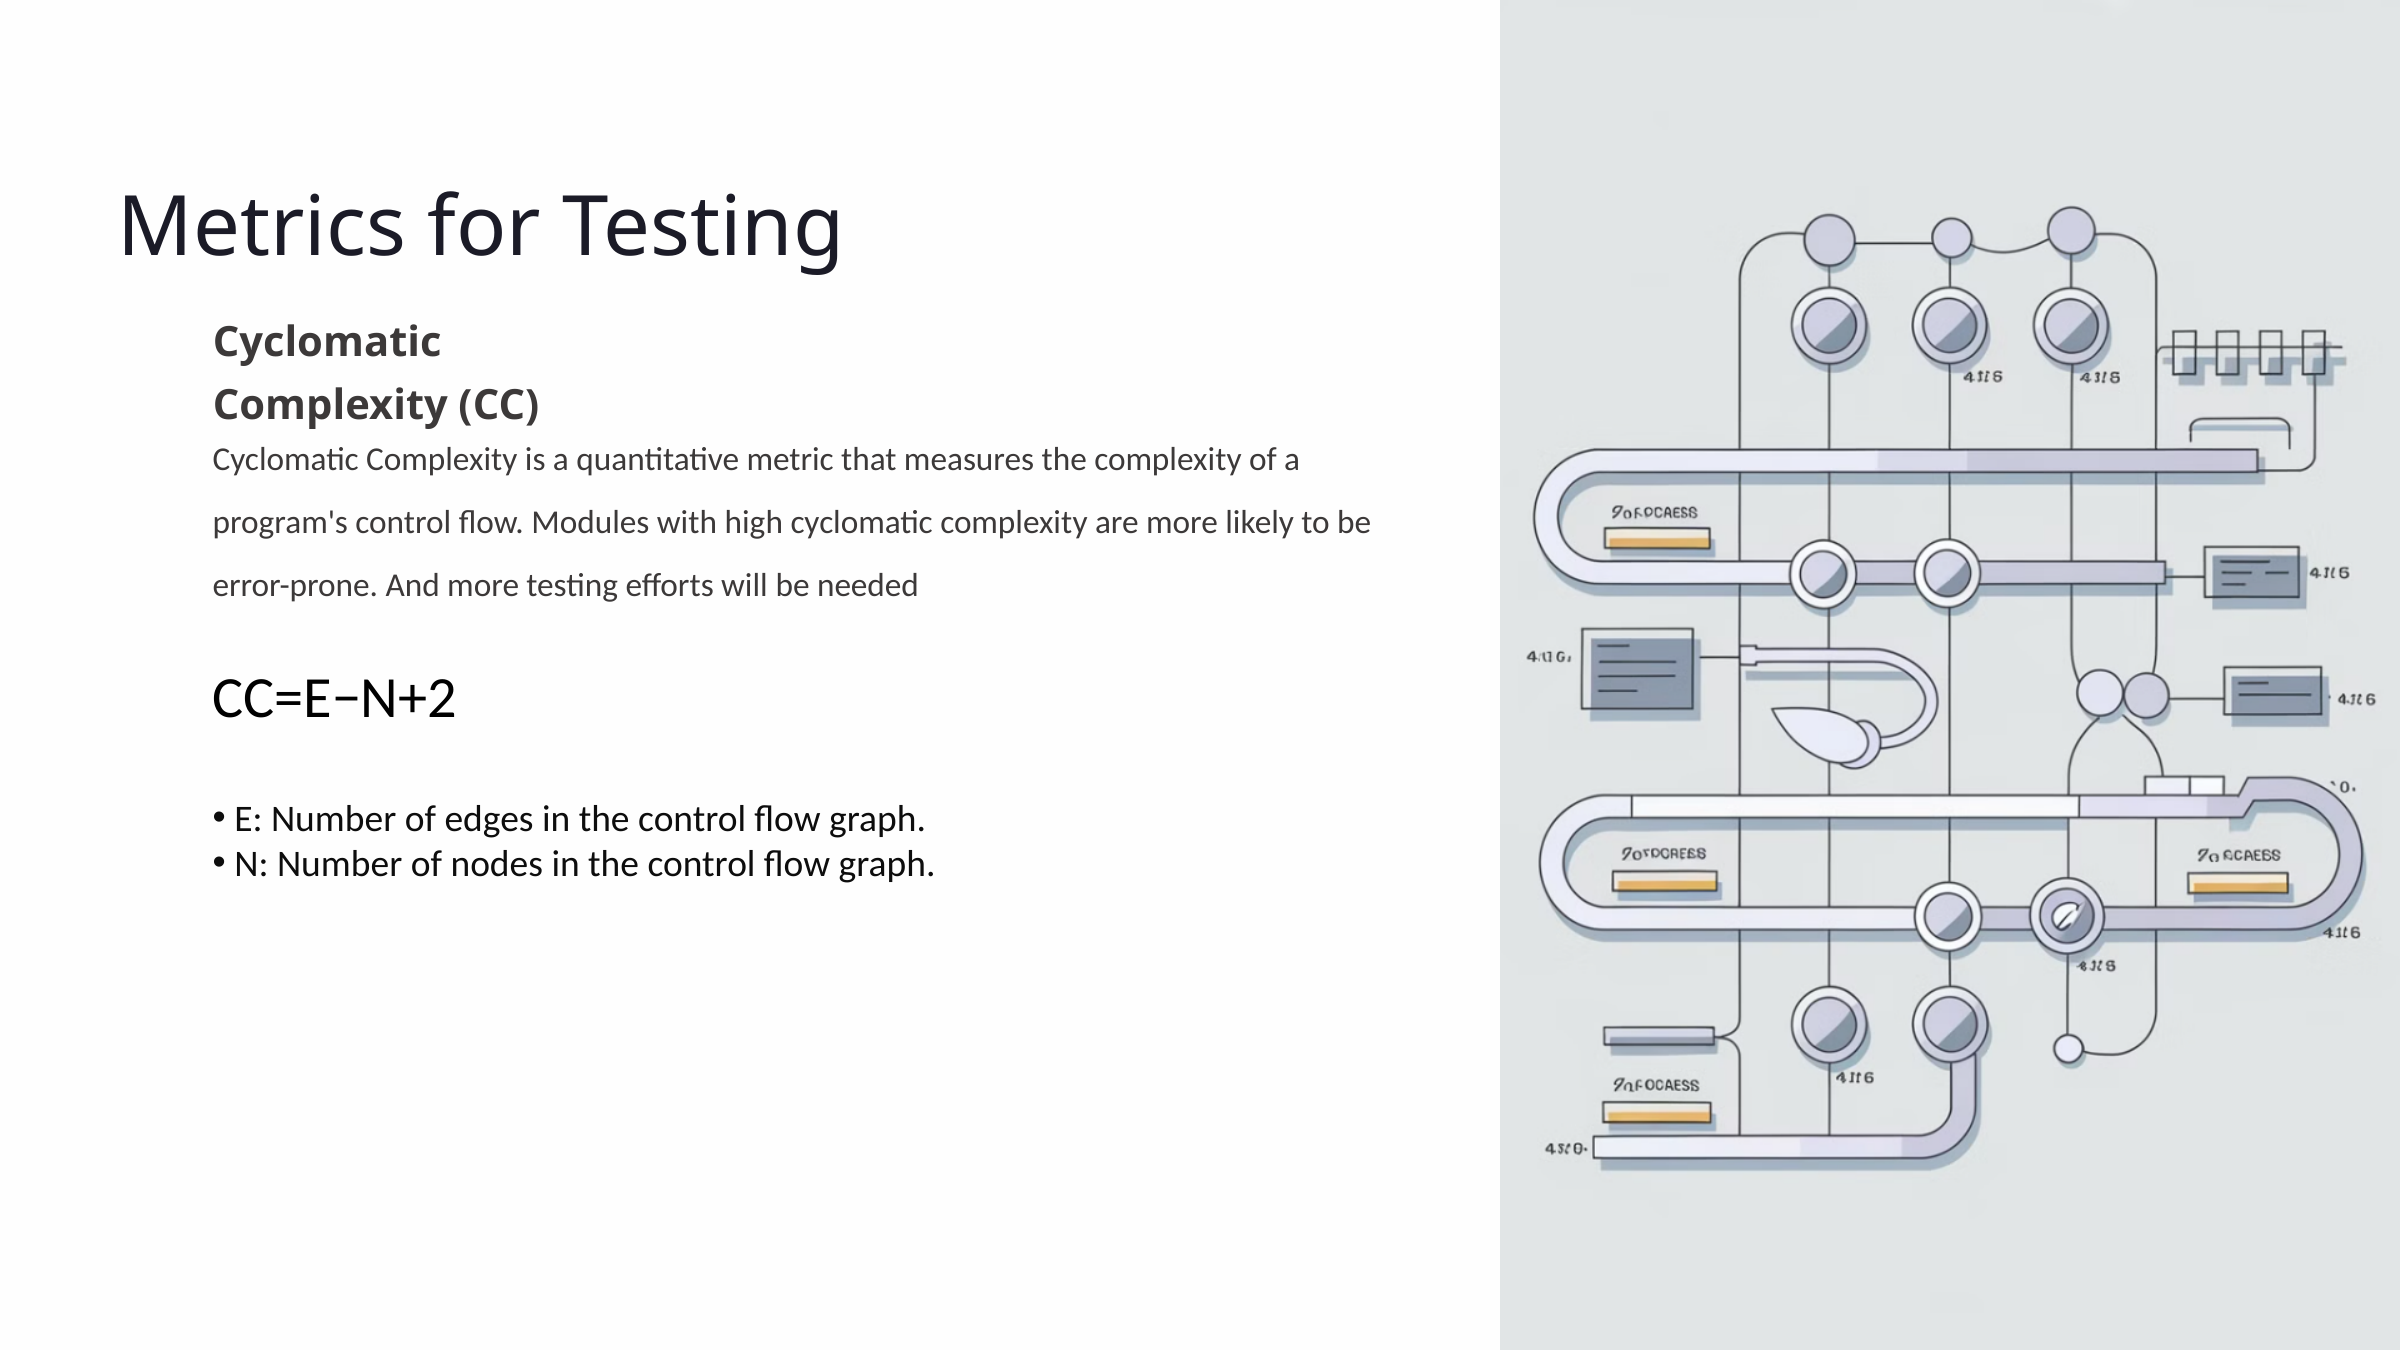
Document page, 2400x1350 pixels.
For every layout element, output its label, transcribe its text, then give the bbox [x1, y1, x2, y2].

text_box Cyclomatic Complexity (CC) [212, 302, 664, 356]
picture [1499, 0, 2400, 1350]
text_box Metrics for Testing [117, 146, 961, 252]
text_box Cyclomatic Complexity is a quantitative metric that measures the complexity of a program's control flow. Modules with high cyclomatic complexity are more likely to be error-prone. And more testing efforts will be needed CC=E−N+2 E: Number of edges in the control flow graph. N: Number of nodes in the control flow graph. [212, 413, 1411, 1112]
